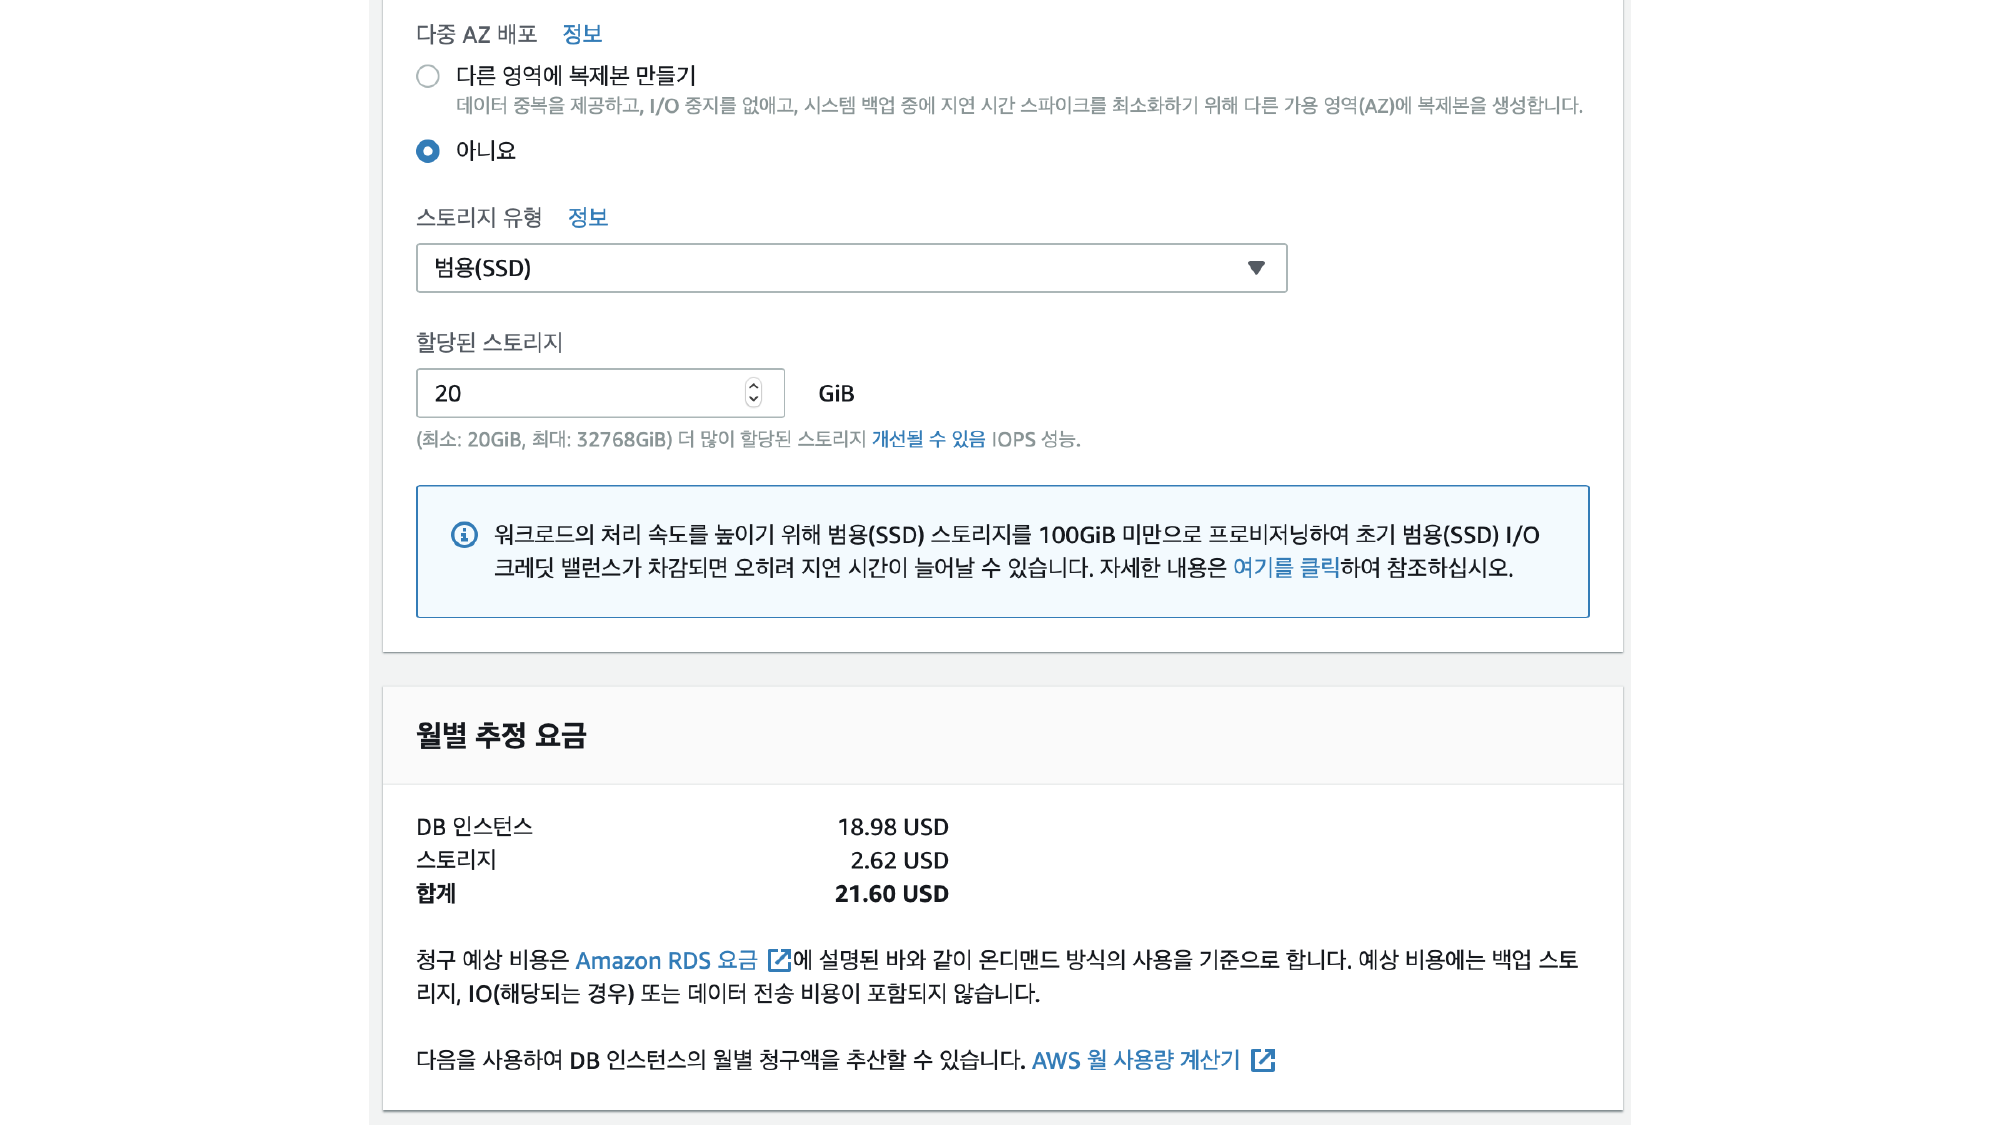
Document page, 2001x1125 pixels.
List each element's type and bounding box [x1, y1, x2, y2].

picture [369, 0, 1631, 1125]
